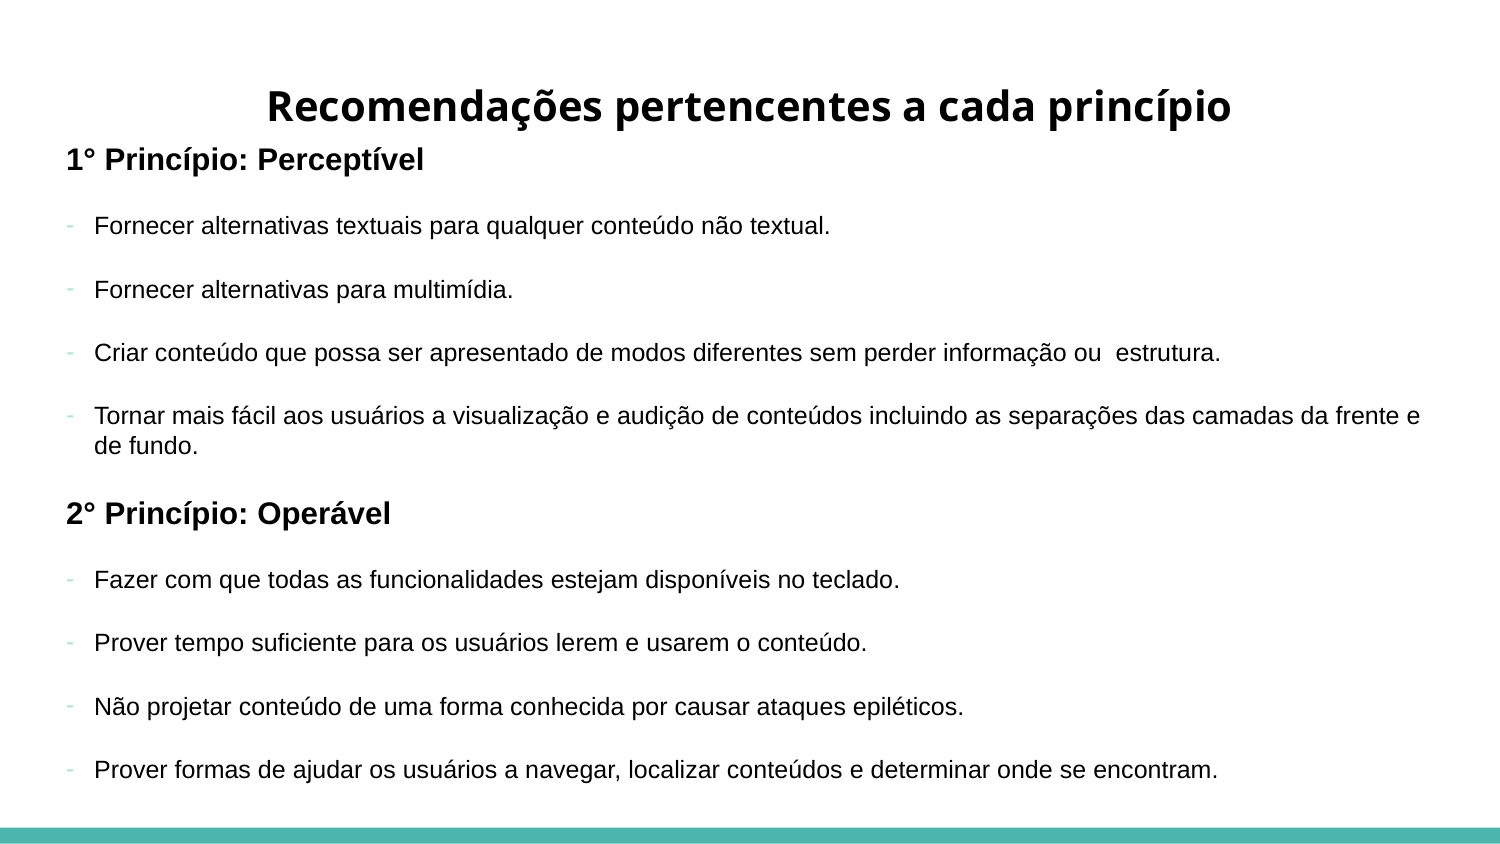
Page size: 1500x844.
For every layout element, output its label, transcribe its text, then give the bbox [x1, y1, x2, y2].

title Recomendações pertencentes a cada princípio [51, 0, 1449, 102]
list 1° Princípio: Perceptível Fornecer alternativas textuais para qualquer conteúdo não textual. Fornecer alternativas para multimídia. Criar conteúdo que possa ser apresentado de modos diferentes sem perder informação ou estrutura. Tornar mais fácil aos usuários a visualização e audição de conteúdos incluindo as separações das camadas da frente e de fundo. 2° Princípio: Operável Fazer com que todas as funcionalidades estejam disponíveis no teclado. Prover tempo suficiente para os usuários lerem e usarem o conteúdo. Não projetar conteúdo de uma forma conhecida por causar ataques epiléticos. Prover formas de ajudar os usuários a navegar, localizar conteúdos e determinar onde se encontram. [51, 124, 1449, 798]
